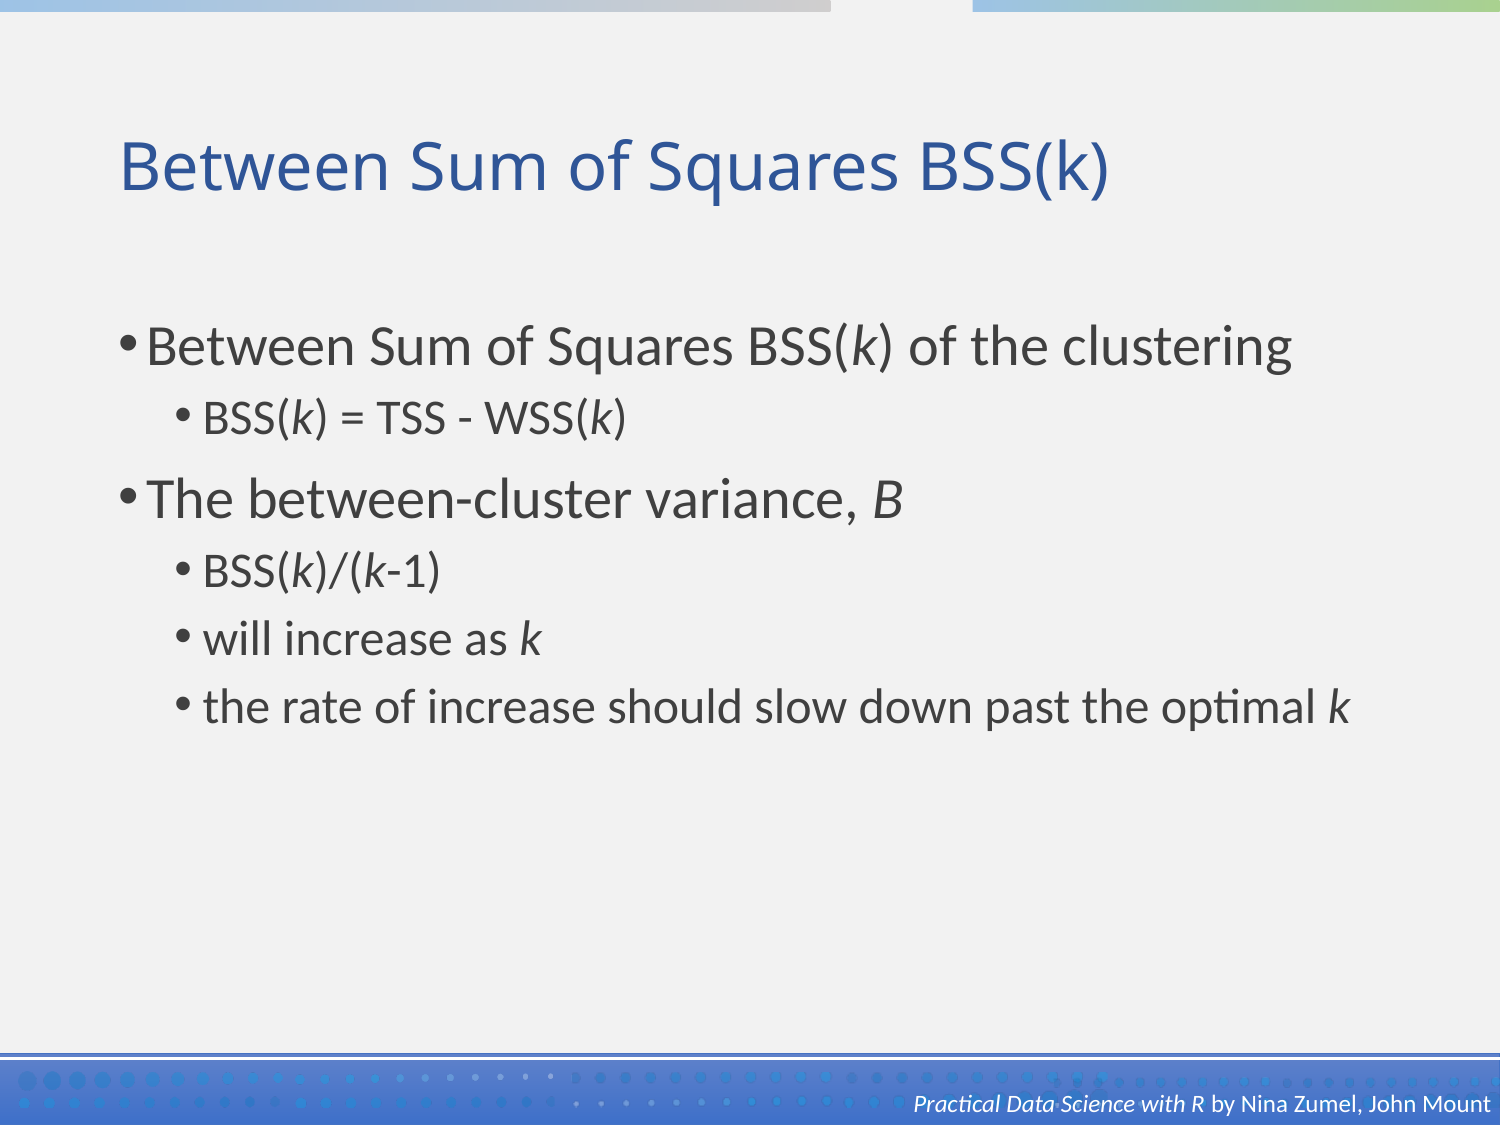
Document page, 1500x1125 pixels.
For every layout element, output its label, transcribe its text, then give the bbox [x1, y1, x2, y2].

list Between Sum of Squares BSS(k) of the clustering BSS(k) = TSS - WSS(k) The between-cluster variance, B BSS(k)/(k-1) will increase as k the rate of increase should slow down past the optimal k [103, 299, 1397, 1014]
title Between Sum of Squares BSS(k) [103, 59, 1397, 278]
text_box Practical Data Science with R by Nina Zumel, John Mount [898, 1079, 1500, 1125]
